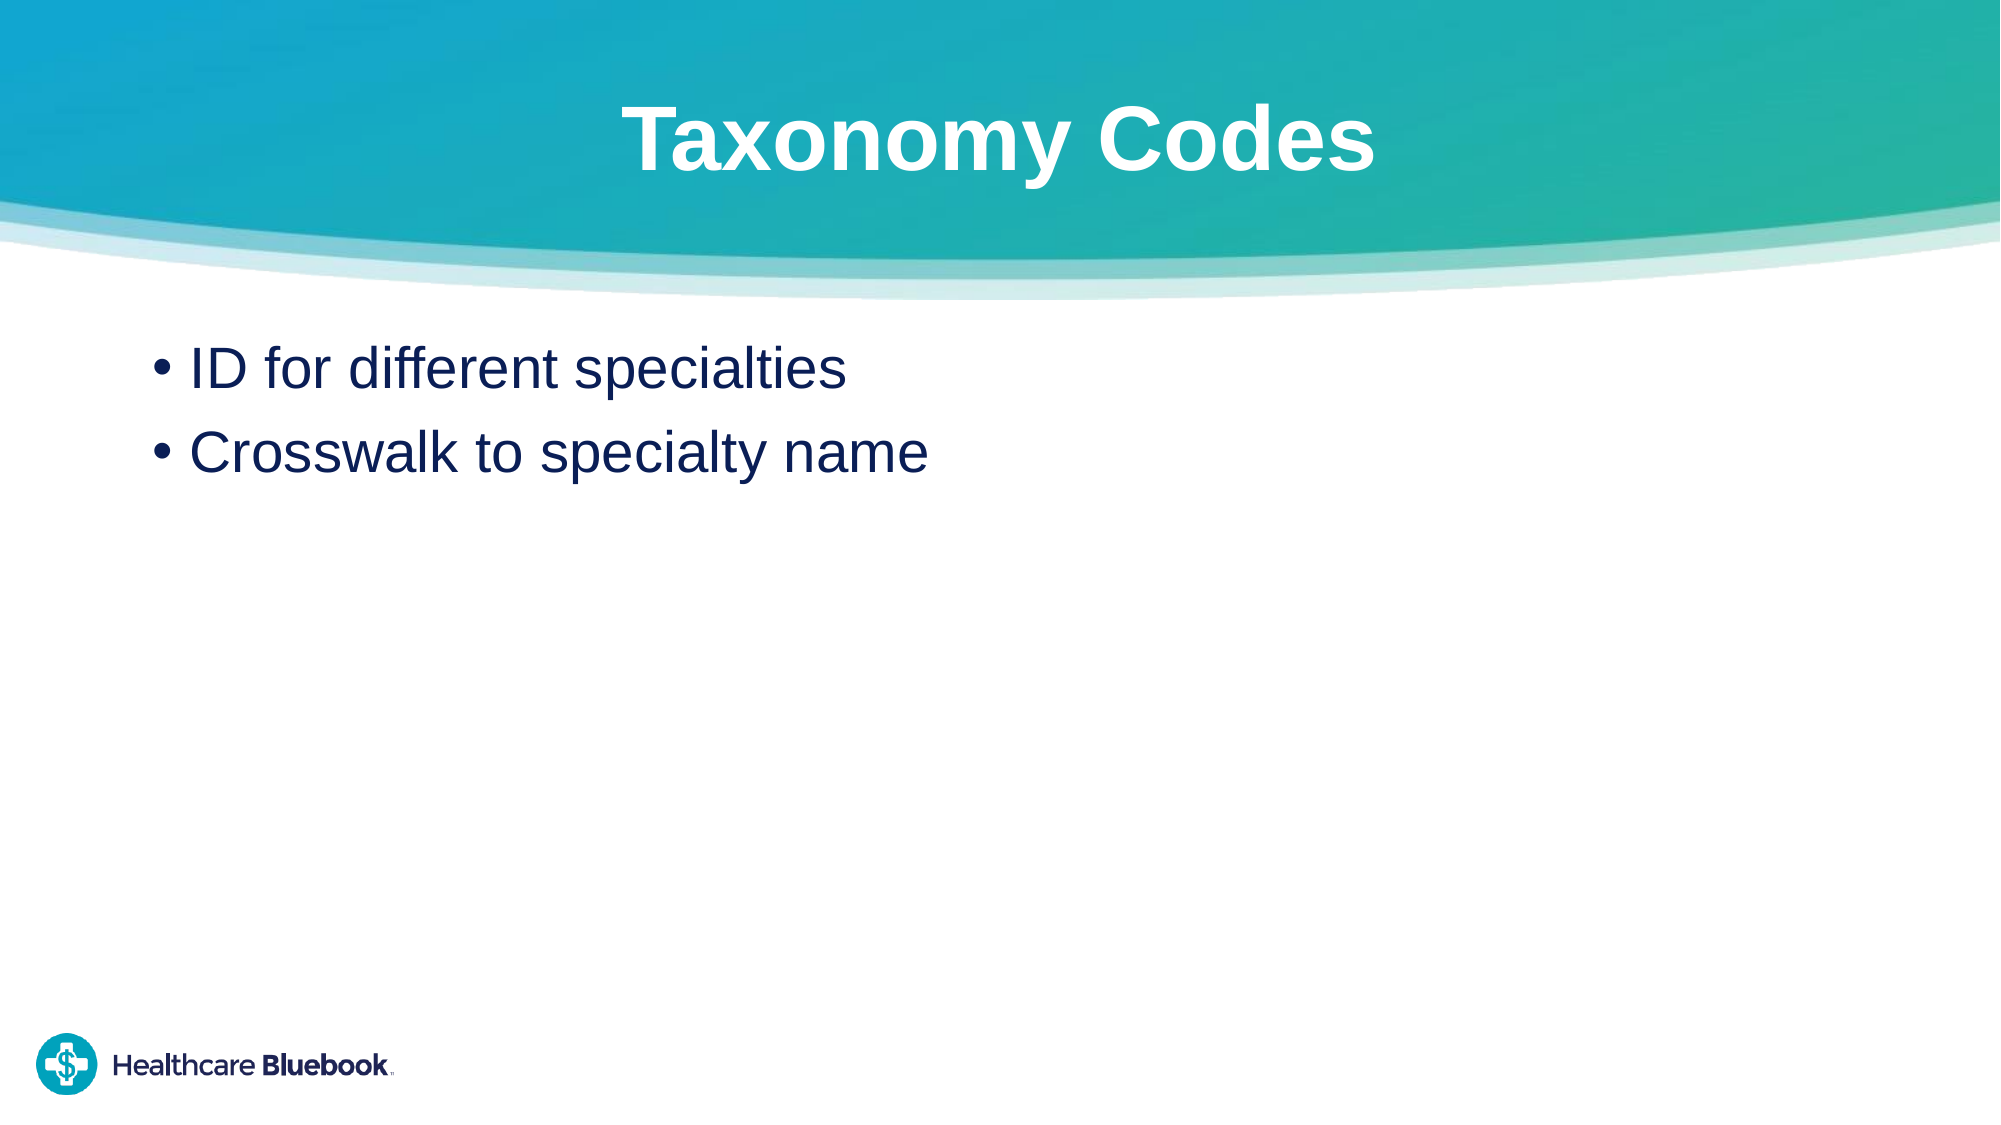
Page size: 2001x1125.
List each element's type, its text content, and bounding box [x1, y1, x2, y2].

list ID for different specialties Crosswalk to specialty name [137, 331, 1863, 1036]
picture [0, 0, 2000, 300]
title Taxonomy Codes [137, 31, 1863, 250]
